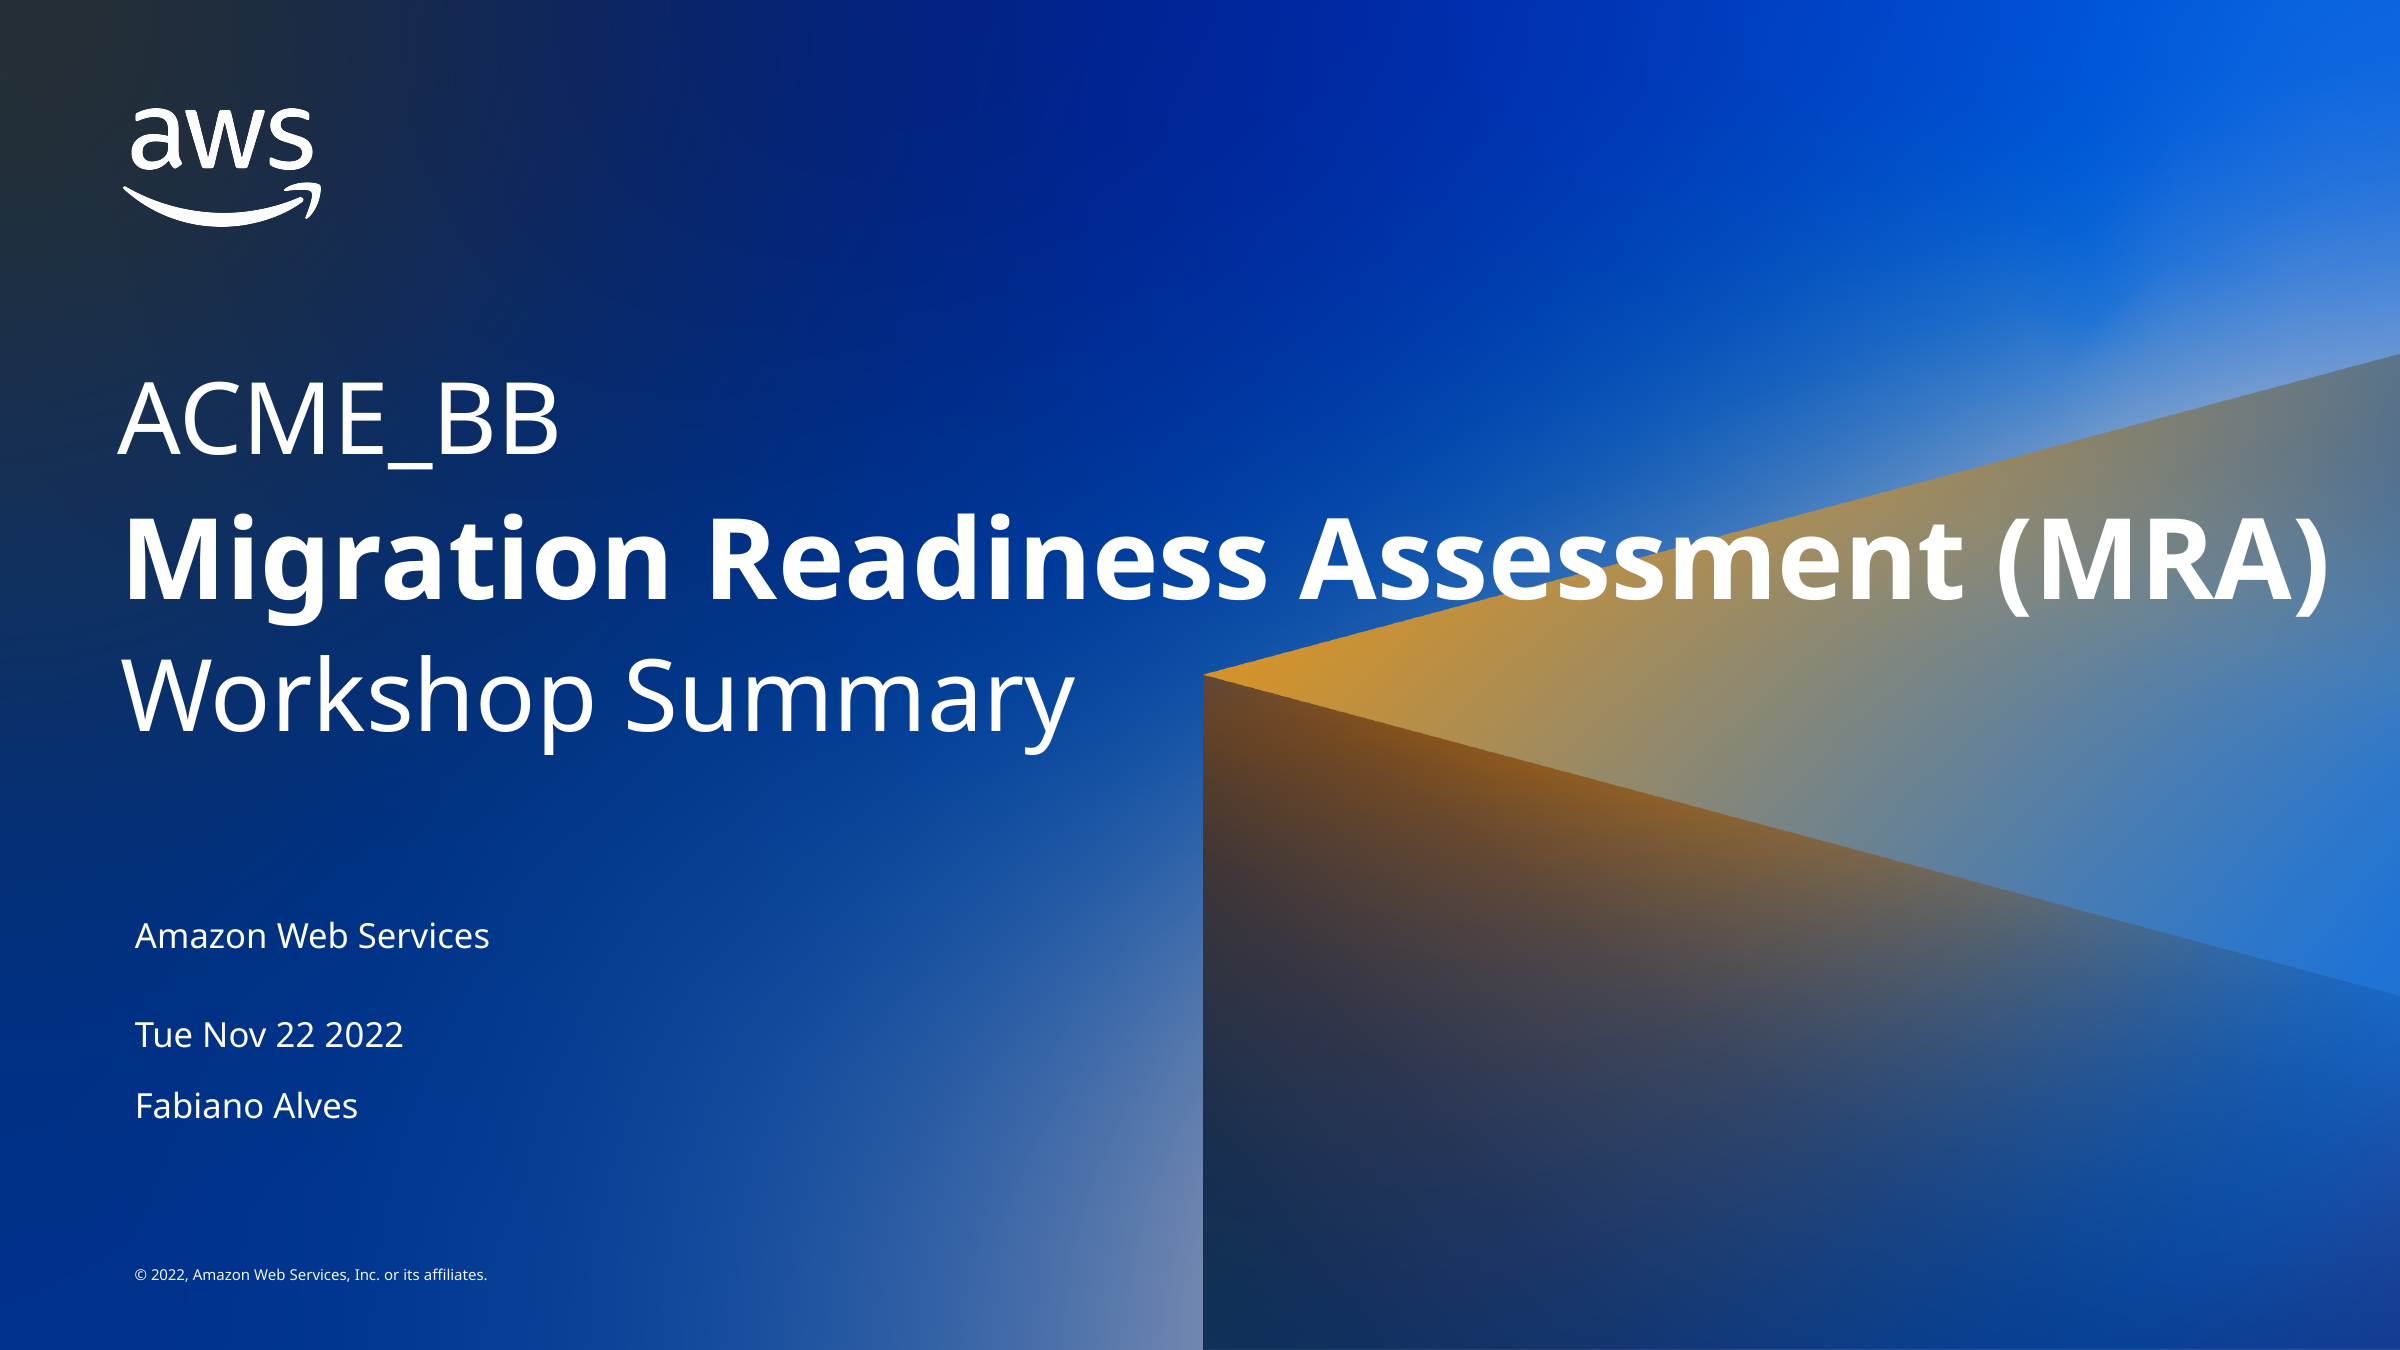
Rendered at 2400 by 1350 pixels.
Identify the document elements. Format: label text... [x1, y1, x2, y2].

subtitle Workshop Summary [120, 637, 2098, 762]
text_box ACME_BB [102, 346, 1916, 482]
text_box Tue Nov 22 2022 [119, 1005, 908, 1062]
text_box Amazon Web Services [119, 906, 908, 963]
text_box Fabiano Alves [119, 1076, 908, 1133]
picture [0, 0, 2400, 1350]
title Migration Readiness Assessment (MRA) [120, 494, 2382, 764]
